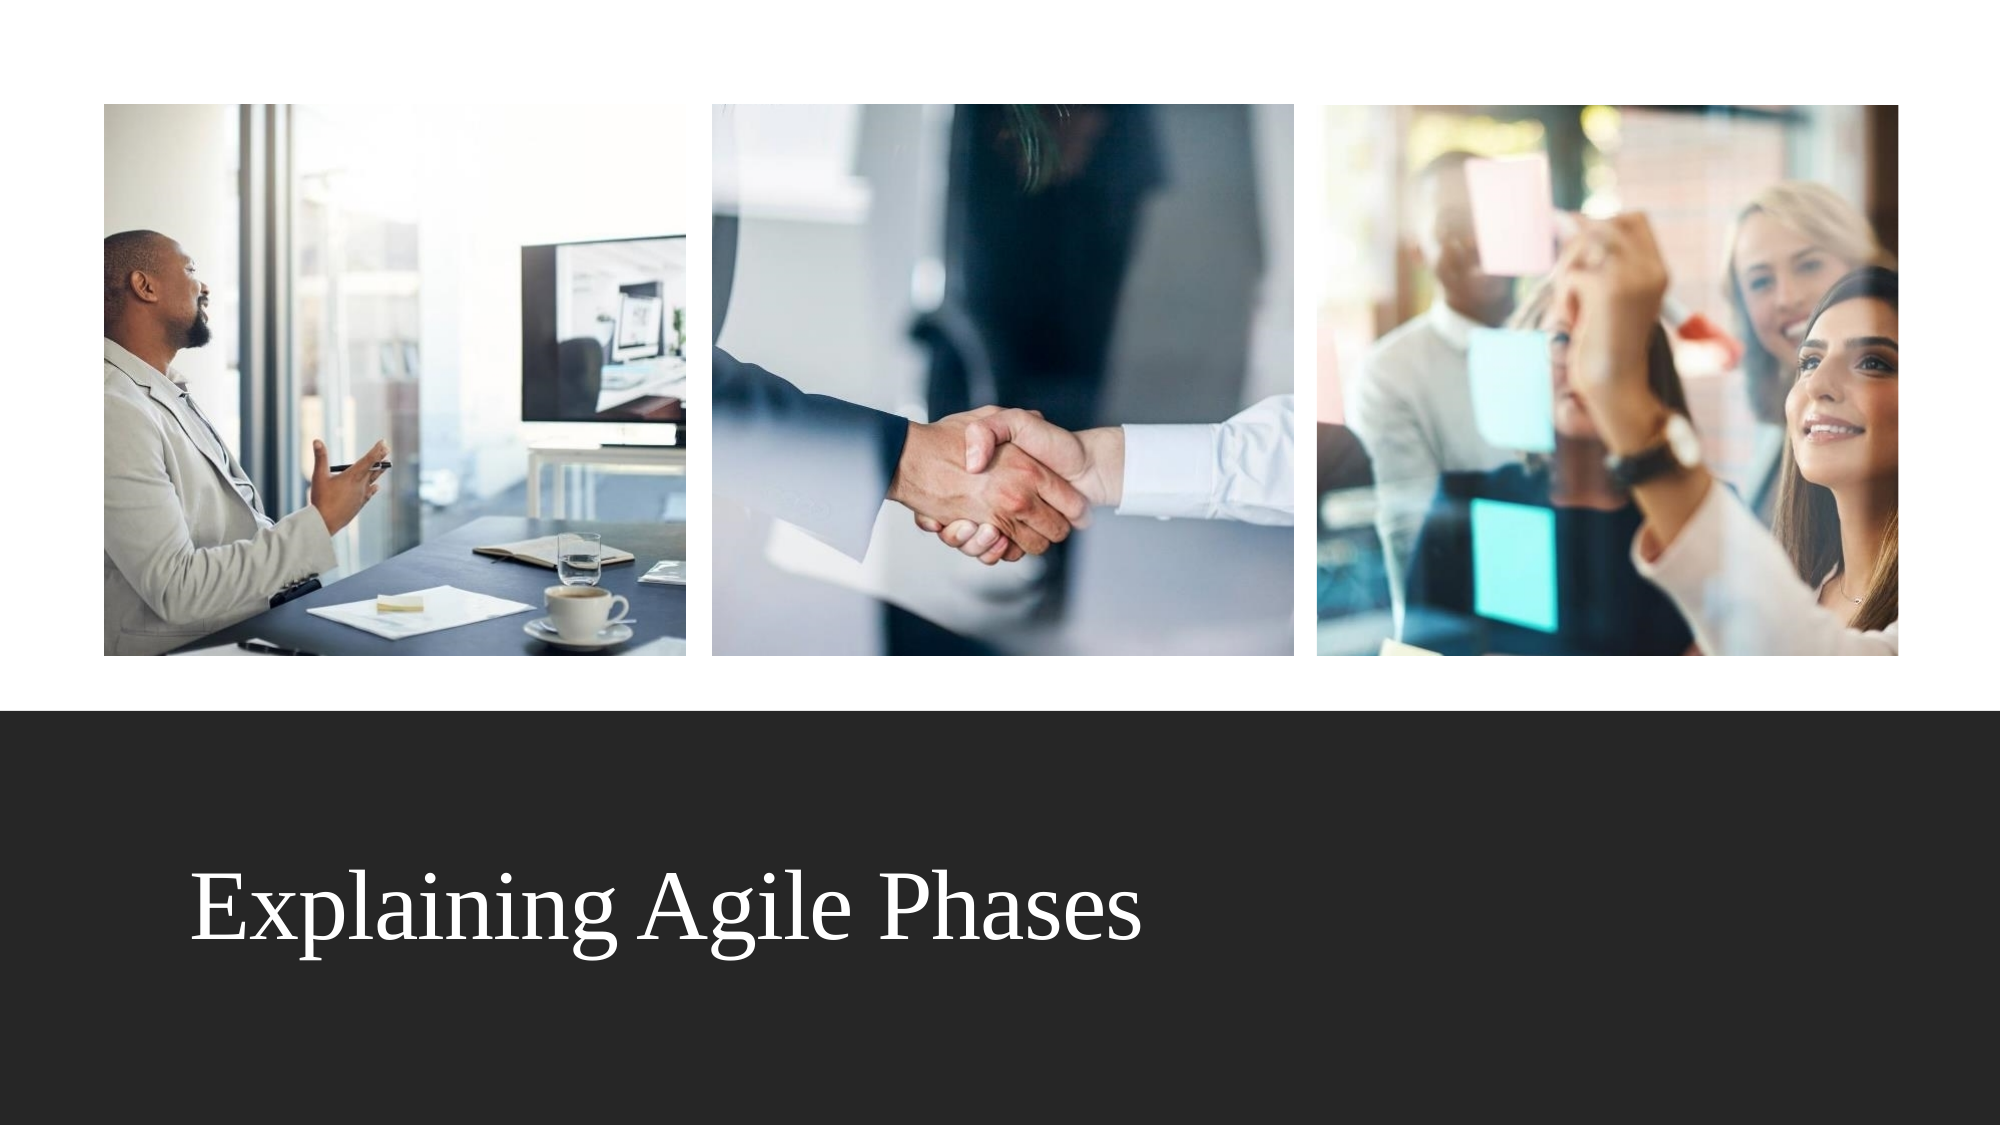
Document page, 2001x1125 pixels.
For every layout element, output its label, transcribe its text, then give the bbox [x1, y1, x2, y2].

picture [711, 104, 1295, 656]
title Explaining Agile Phases [174, 756, 1825, 969]
picture [1316, 104, 1899, 656]
picture [103, 104, 687, 656]
